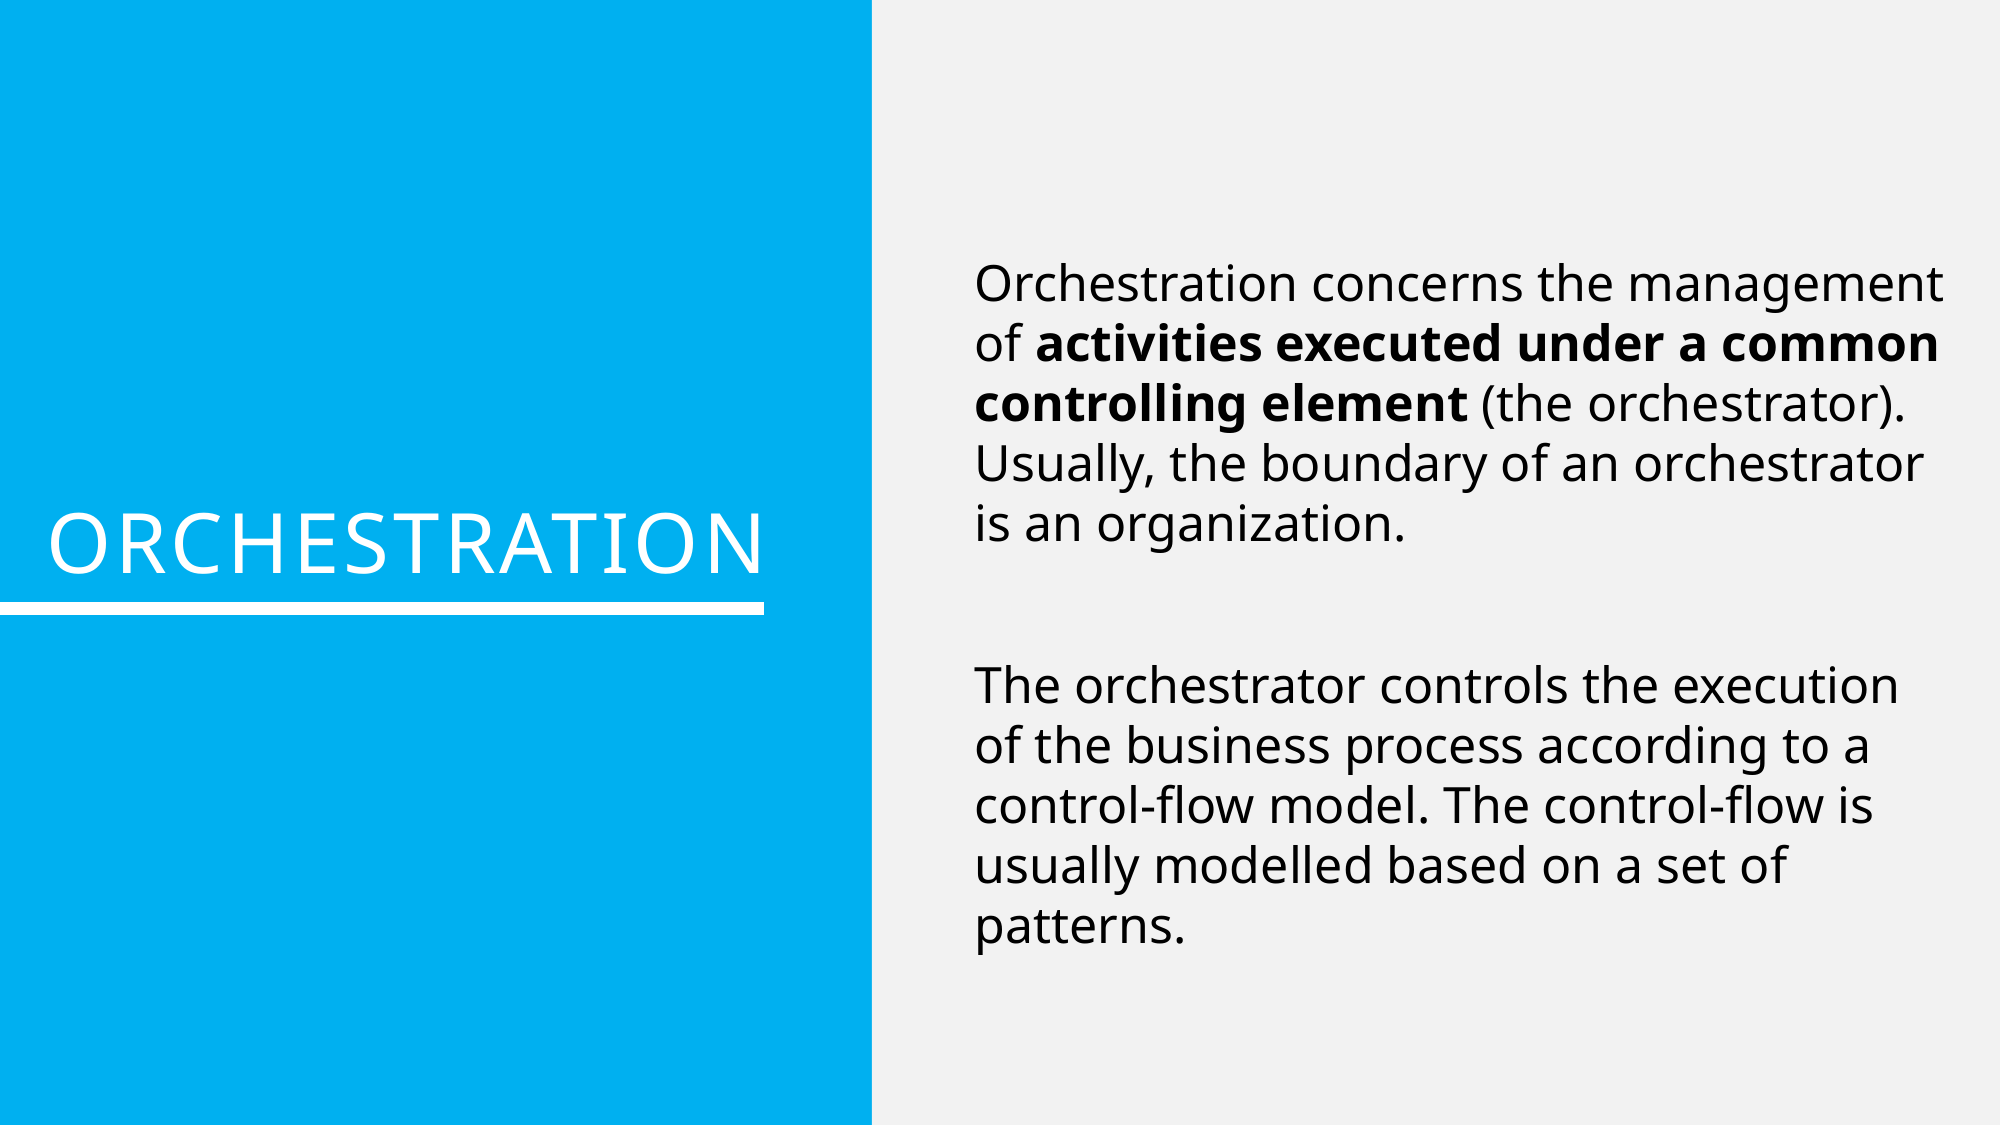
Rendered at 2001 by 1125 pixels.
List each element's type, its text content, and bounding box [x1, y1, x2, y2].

list Orchestration concerns the management of activities executed under a common controlling element (the orchestrator). Usually, the boundary of an orchestrator is an organization. The orchestrator controls the execution of the business process according to a control-flow model. The control-flow is usually modelled based on a set of patterns. [959, 243, 1968, 961]
text_box [871, 0, 2000, 1125]
text_box Orchestration [0, 410, 959, 683]
